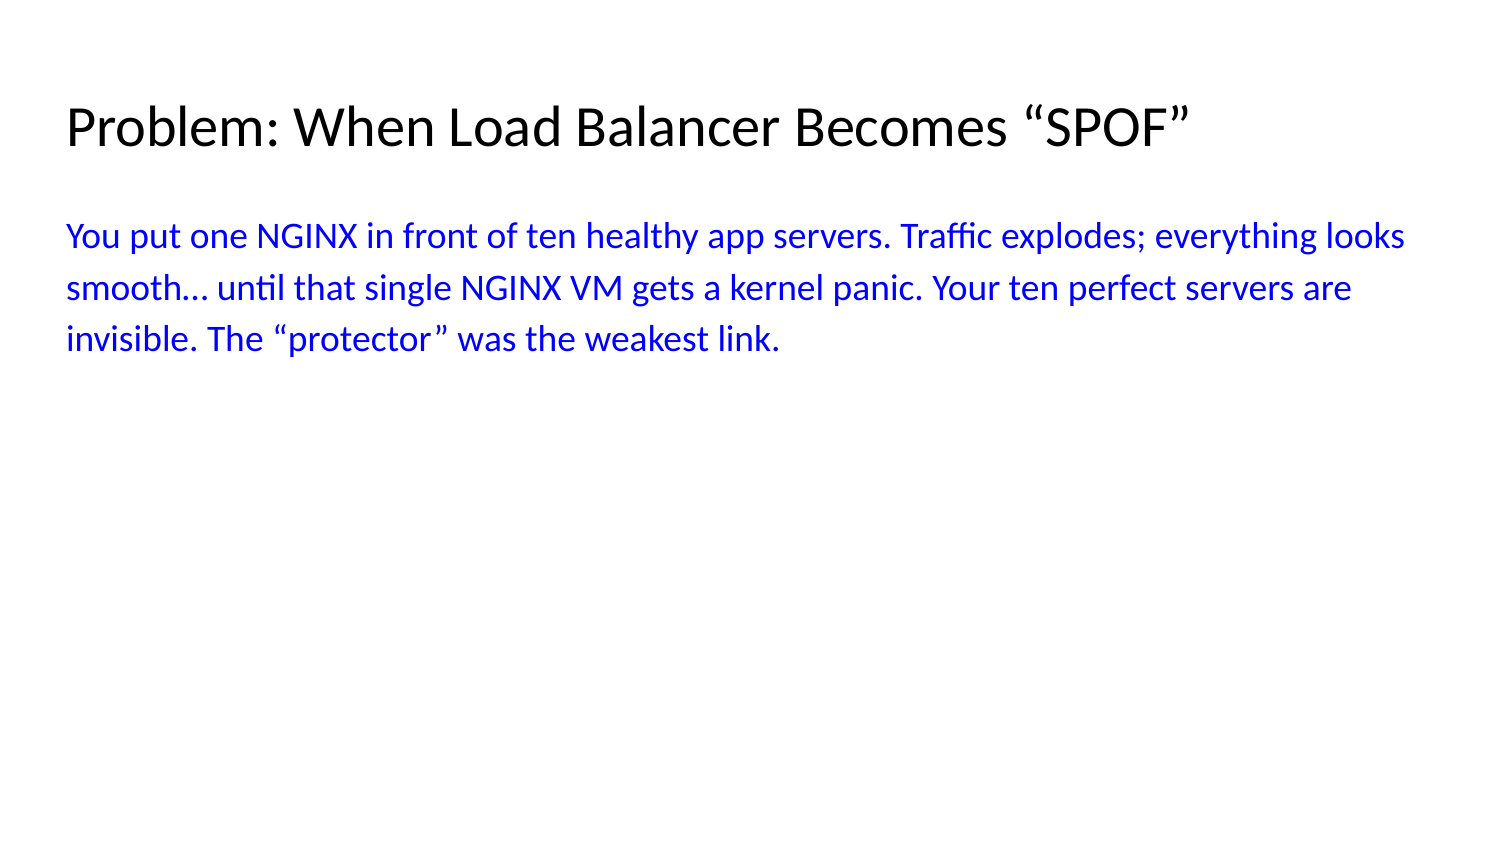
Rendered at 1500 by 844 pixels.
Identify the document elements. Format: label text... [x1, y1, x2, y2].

title Problem: When Load Balancer Becomes “SPOF” [51, 72, 1449, 189]
list You put one NGINX in front of ten healthy app servers. Traffic explodes; everything looks smooth… until that single NGINX VM gets a kernel panic. Your ten perfect servers are invisible. The “protector” was the weakest link. [51, 189, 1449, 694]
